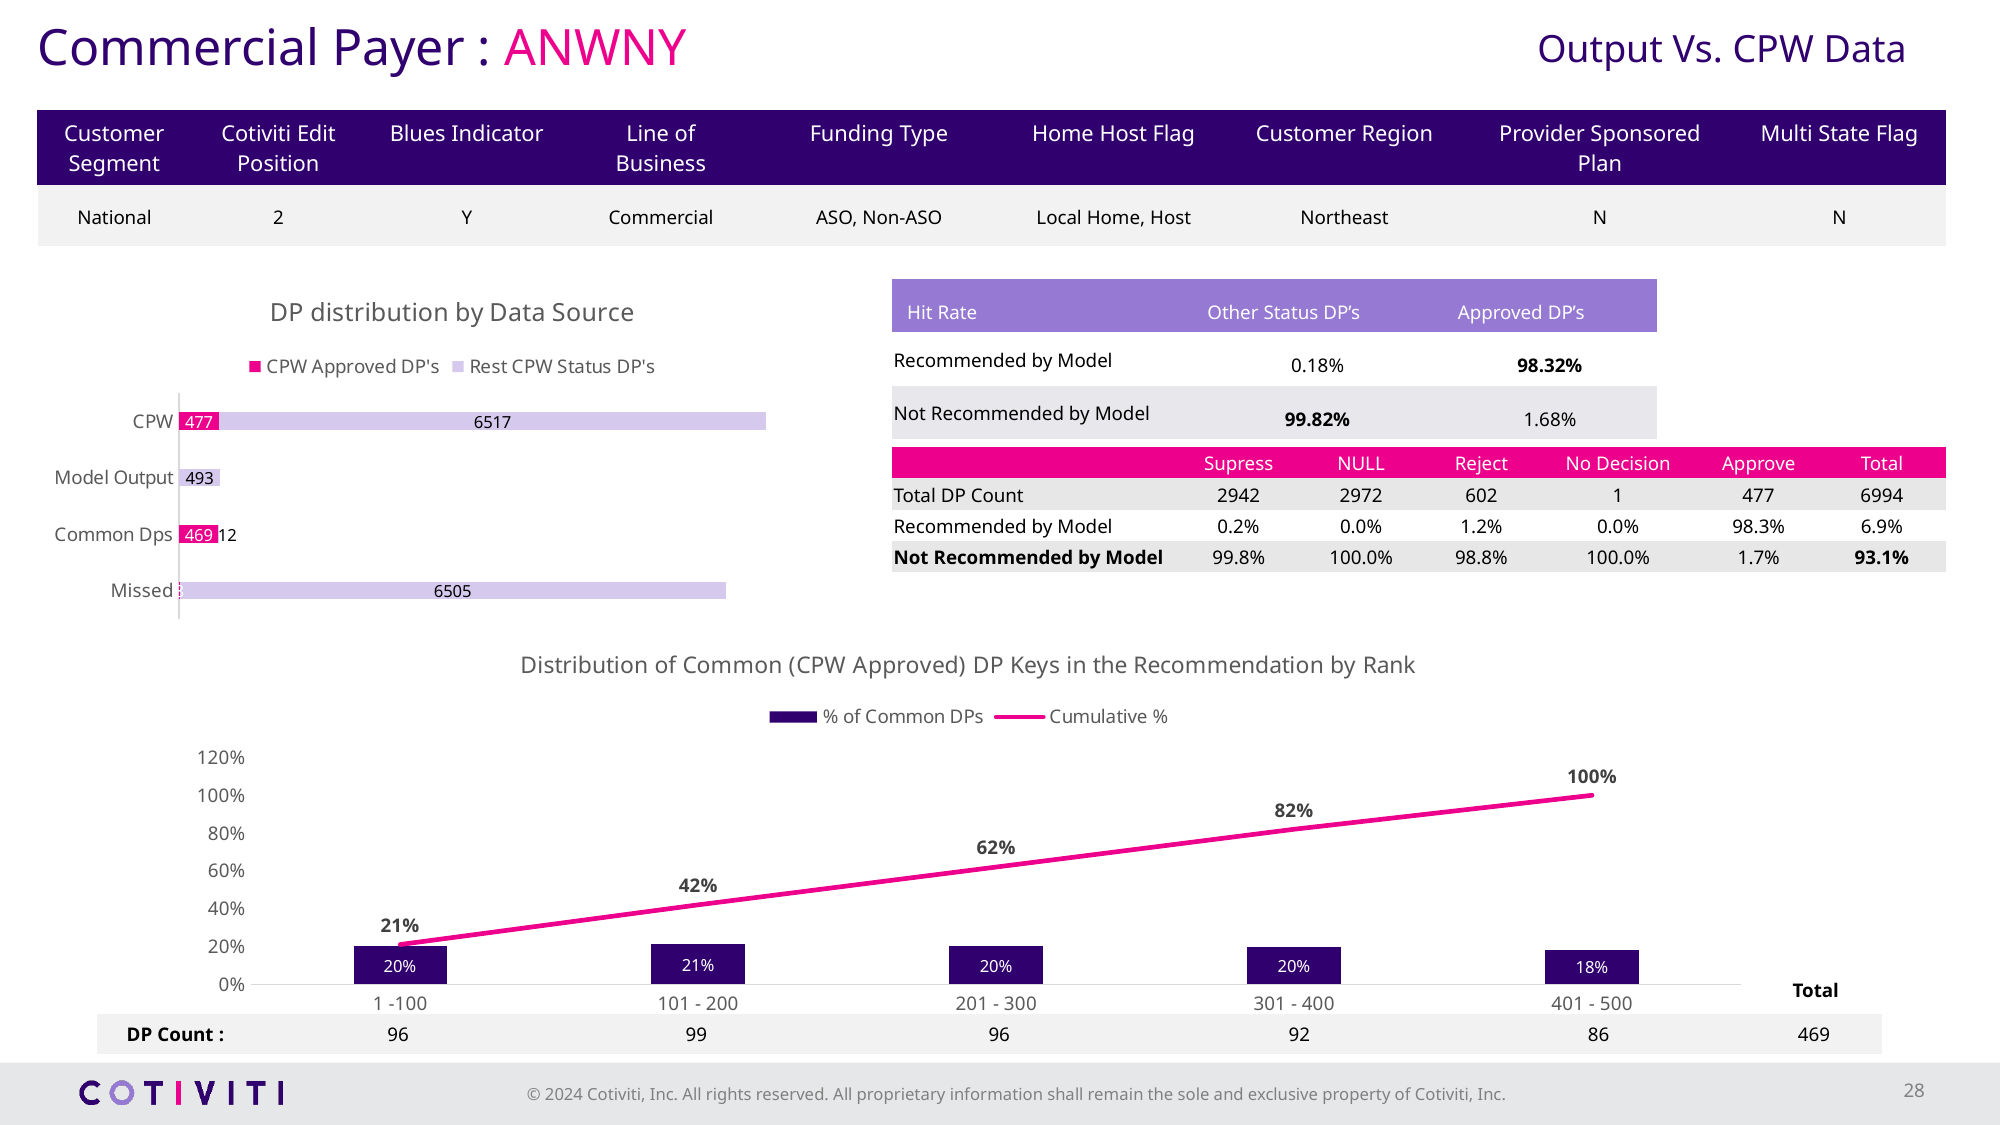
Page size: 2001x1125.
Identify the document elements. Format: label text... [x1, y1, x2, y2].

table_cell Commercial [568, 185, 754, 246]
table_cell 2972 [1296, 478, 1426, 510]
table_header Multi State Flag [1734, 111, 1945, 185]
table_header Reject [1426, 447, 1537, 478]
table_header Supress [1181, 447, 1296, 478]
table_cell 1 [1537, 478, 1699, 510]
table_cell 6.9% [1818, 510, 1946, 541]
text_box Commercial Payer : ANWNY [37, 22, 1888, 96]
table_header Total [1818, 447, 1946, 478]
chart [37, 272, 1774, 1025]
table_header NULL [1296, 447, 1426, 478]
slide_number 28 [1845, 1069, 1925, 1115]
table_cell 2942 [1181, 478, 1296, 510]
table_header 99 [542, 1025, 851, 1054]
table_header Provider Sponsored Plan [1466, 111, 1734, 185]
table_header No Decision [1537, 447, 1699, 478]
table_cell Total DP Count [892, 478, 1181, 510]
table_header Blues Indicator [366, 111, 568, 185]
table_cell Recommended by Model [892, 332, 1192, 386]
table_header Funding Type [754, 111, 1005, 185]
table_header Customer Region [1223, 111, 1466, 185]
table_cell 2 [191, 185, 366, 246]
table_cell 100.0% [1537, 541, 1699, 572]
table_cell Local Home, Host [1005, 185, 1223, 246]
table_cell 0.0% [1296, 510, 1426, 541]
table_cell 93.1% [1818, 541, 1946, 572]
table_cell 0.2% [1181, 510, 1296, 541]
table_cell 98.3% [1699, 510, 1818, 541]
table_header Line of Business [568, 111, 754, 185]
table_cell National [38, 185, 191, 246]
table_header Home Host Flag [1005, 111, 1223, 185]
table_cell Y [366, 185, 568, 246]
table_cell 100.0% [1296, 541, 1426, 572]
table_cell 99.82% [1192, 386, 1443, 439]
table_cell 477 [1699, 478, 1818, 510]
table_cell 98.8% [1426, 541, 1537, 572]
table_header Customer Segment [38, 111, 191, 185]
table_cell N [1734, 185, 1946, 246]
table_header Approve [1699, 447, 1818, 478]
table_cell Not Recommended by Model [892, 541, 1181, 572]
table_cell 6994 [1818, 478, 1946, 510]
table_header Hit Rate [892, 279, 1192, 332]
table_cell 99.8% [1181, 541, 1296, 572]
table_cell 1.7% [1699, 541, 1818, 572]
table_header Other Status DP’s [1192, 279, 1443, 332]
table_cell 1.2% [1426, 510, 1537, 541]
table_cell Northeast [1223, 185, 1466, 246]
table_header 96 [851, 1025, 1148, 1054]
table_cell 0.0% [1537, 510, 1699, 541]
picture [47, 1041, 315, 1125]
table_header Approved DP’s [1443, 279, 1657, 332]
table_header DP Count : [97, 1014, 254, 1054]
table_header [892, 447, 1181, 478]
text_box Output Vs. CPW Data [1522, 18, 1974, 69]
table_header 96 [254, 1025, 542, 1054]
table_header Cotiviti Edit Position [191, 111, 366, 185]
table_cell 1.68% [1443, 386, 1657, 439]
table_cell Not Recommended by Model [892, 386, 1192, 439]
table_cell Recommended by Model [892, 510, 1181, 541]
table_cell 602 [1426, 478, 1537, 510]
table_cell 0.18% [1192, 332, 1443, 386]
text_box Total [1777, 971, 1882, 1000]
table_cell N [1466, 185, 1734, 246]
table_cell ASO, Non-ASO [754, 185, 1005, 246]
table_header 92 [1148, 1025, 1451, 1054]
table_header 86 [1451, 1025, 1746, 1054]
table_header 469 [1746, 1014, 1882, 1054]
table_cell 98.32% [1443, 332, 1657, 386]
